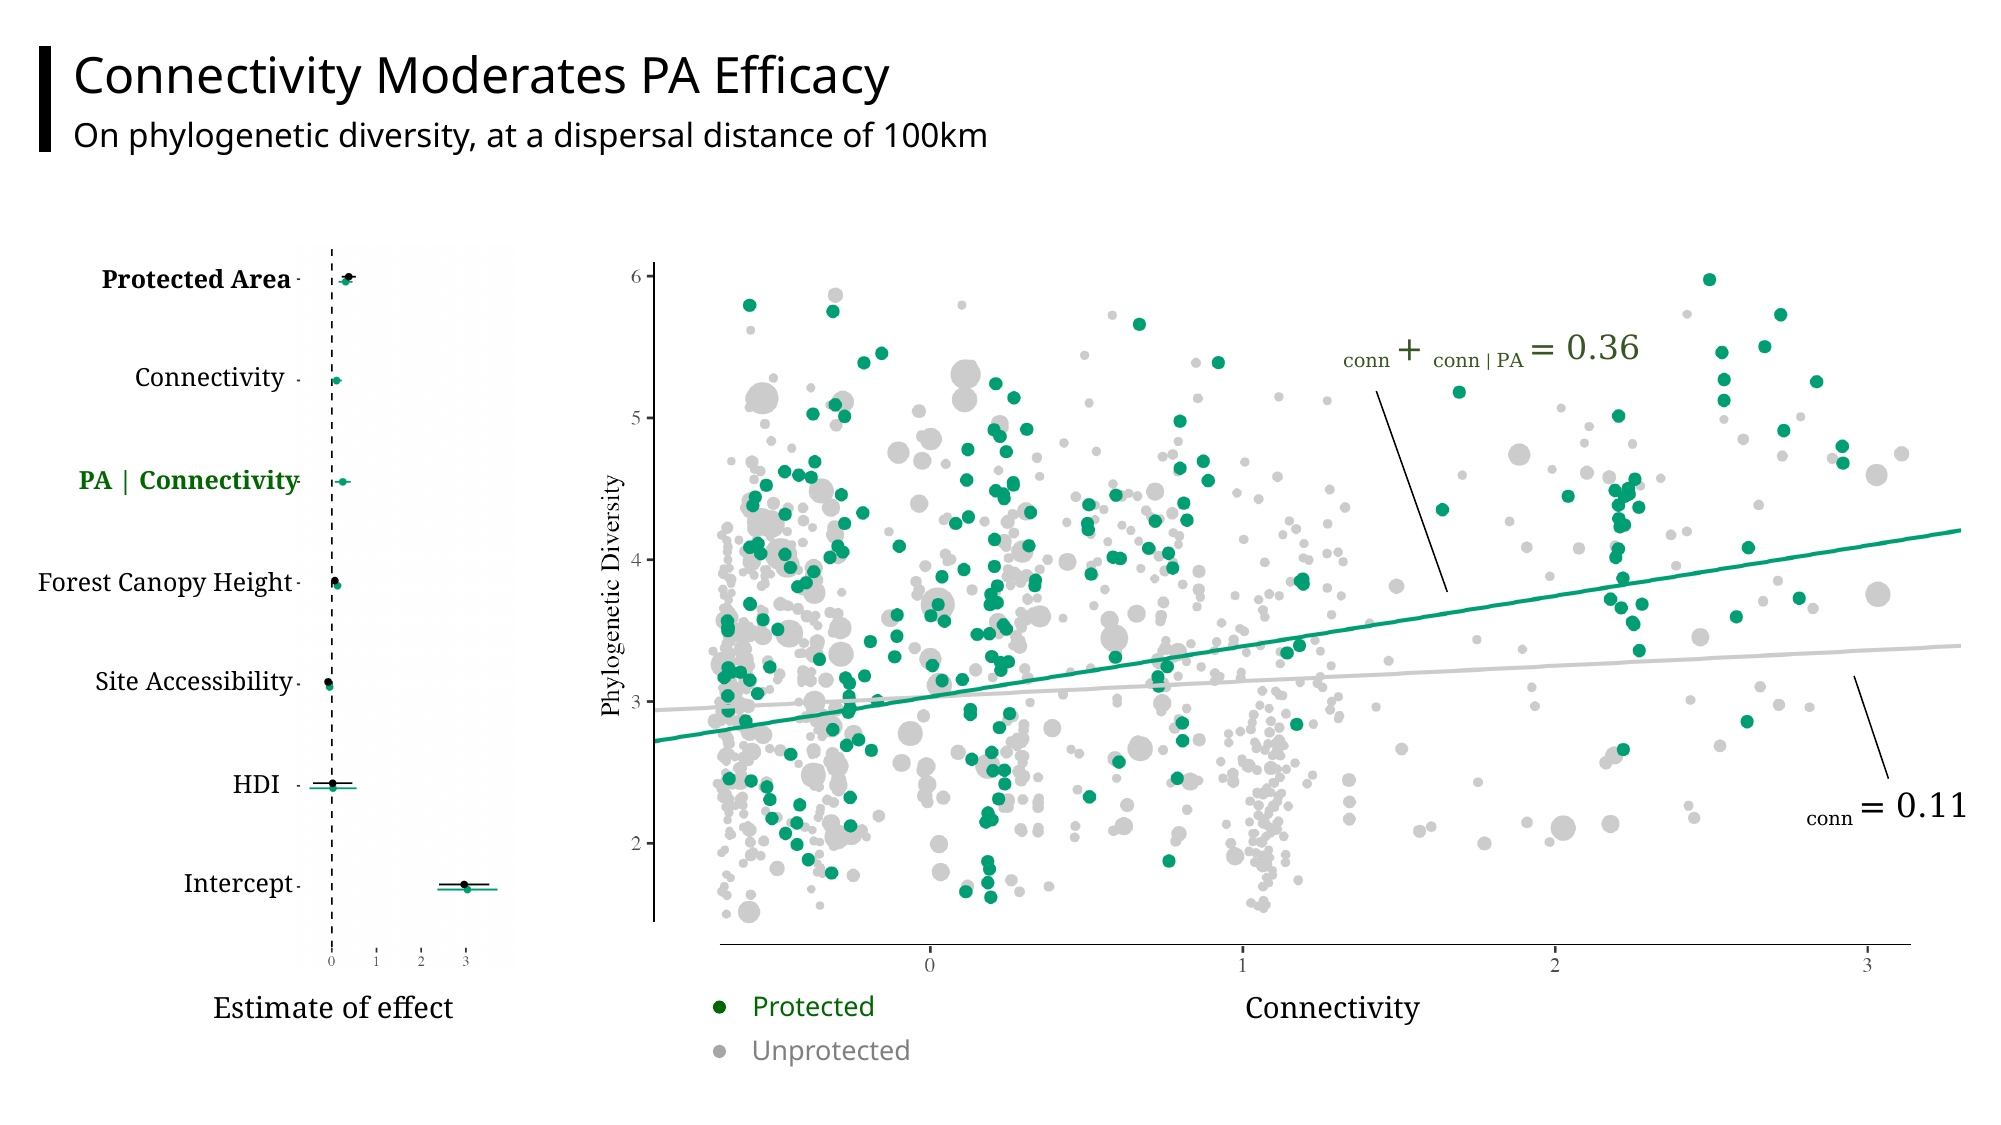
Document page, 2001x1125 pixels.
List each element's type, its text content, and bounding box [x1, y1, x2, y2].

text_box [26, 244, 516, 1033]
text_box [712, 981, 925, 1075]
text_box Connectivity Moderates PA Efficacy [58, 36, 1328, 112]
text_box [1853, 675, 1889, 779]
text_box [1376, 390, 1448, 593]
picture [588, 251, 1974, 977]
text_box Connectivity [1230, 985, 1435, 1032]
text_box On phylogenetic diversity, at a dispersal distance of 100km [58, 107, 1666, 162]
